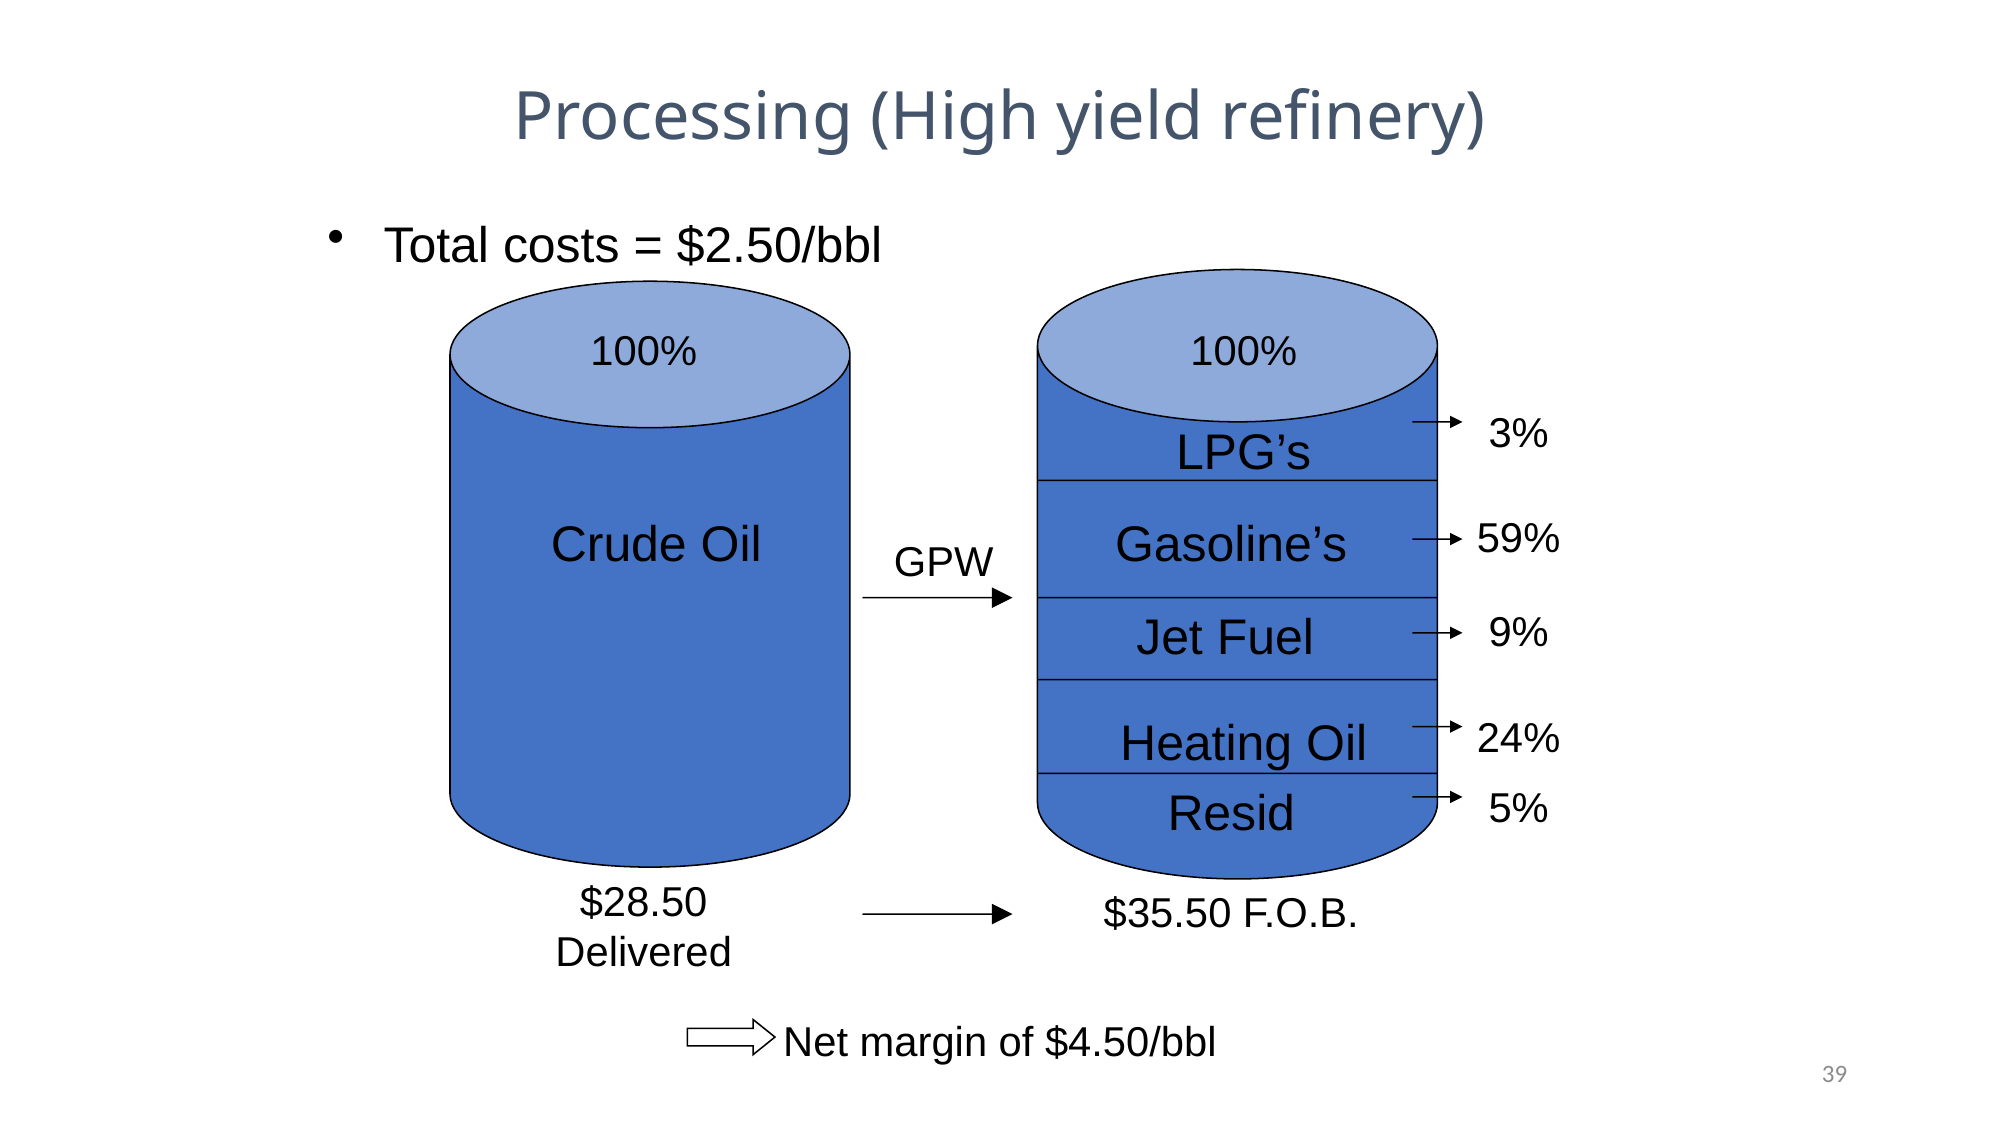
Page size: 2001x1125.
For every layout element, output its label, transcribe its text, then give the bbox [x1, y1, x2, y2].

text_box [687, 1019, 775, 1055]
text_box $28.50 Delivered [487, 867, 800, 982]
text_box Net margin of $4.50/bbl [487, 1007, 1513, 1073]
text_box [1412, 790, 1463, 804]
text_box [1412, 415, 1463, 429]
text_box Processing (High yield refinery) [300, 24, 1700, 200]
text_box Total costs = $2.50/bbl [312, 199, 1713, 937]
text_box GPW [862, 527, 1025, 593]
text_box [1412, 626, 1463, 640]
text_box [1412, 532, 1463, 546]
text_box [862, 903, 1013, 925]
slide_number 39 [1412, 1042, 1863, 1103]
text_box [862, 593, 1013, 609]
text_box [1412, 720, 1463, 733]
text_box $35.50 F.O.B. [1087, 878, 1375, 944]
